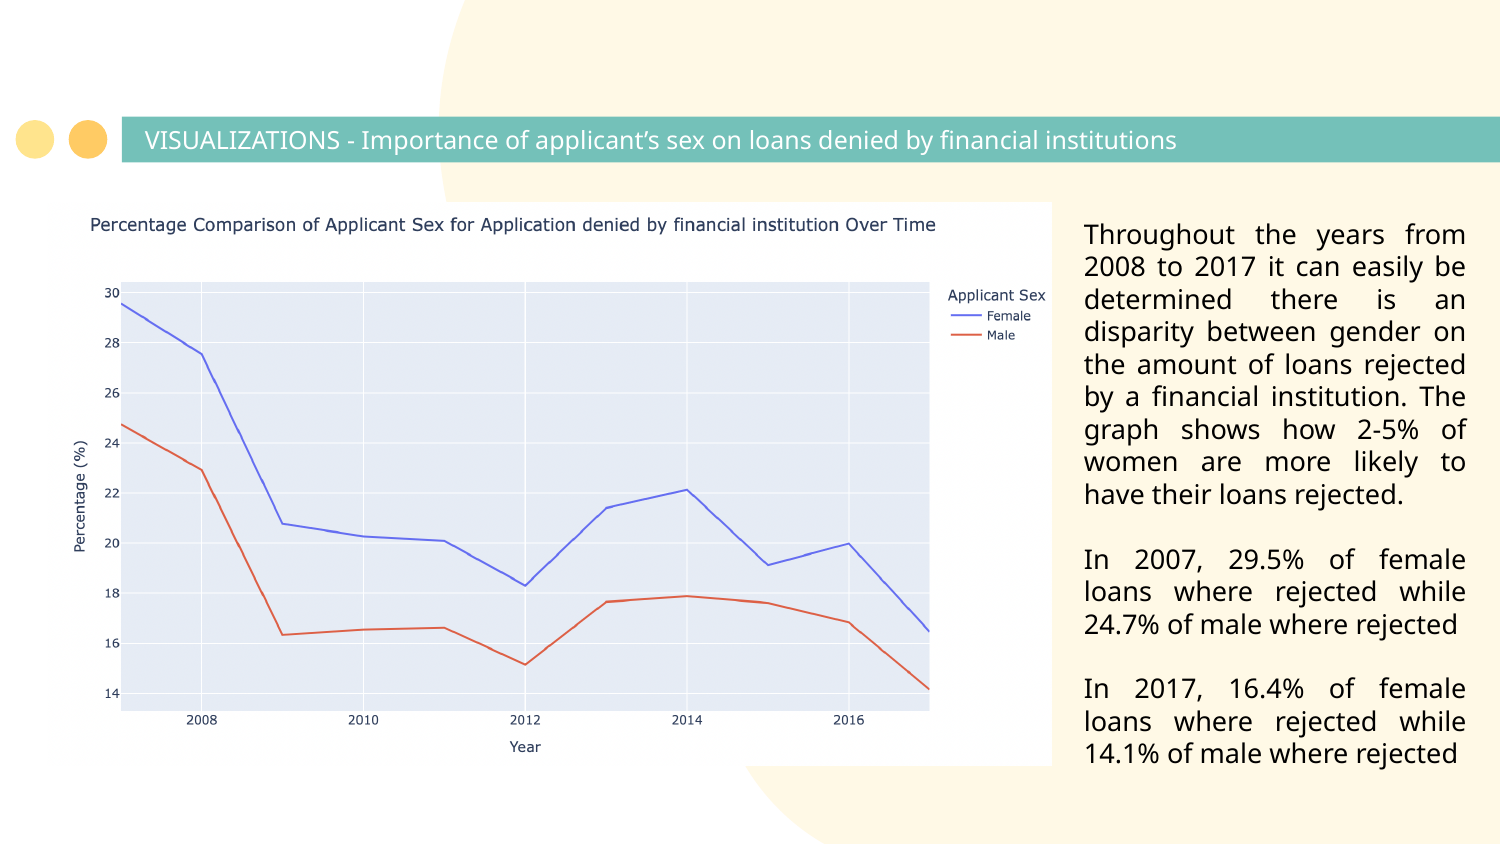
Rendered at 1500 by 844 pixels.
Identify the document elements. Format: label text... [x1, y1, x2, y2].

picture [47, 201, 1052, 766]
text_box Throughout the years from 2008 to 2017 it can easily be determined there is an disparity between gender on the amount of loans rejected by a financial institution. The graph shows how 2-5% of women are more likely to have their loans rejected. In 2007, 29.5% of female loans where rejected while 24.7% of male where rejected In 2017, 16.4% of female loans where rejected while 14.1% of male where rejected [1069, 202, 1482, 800]
title VISUALIZATIONS - Importance of applicant’s sex on loans denied by financial institutions [129, 118, 1440, 170]
